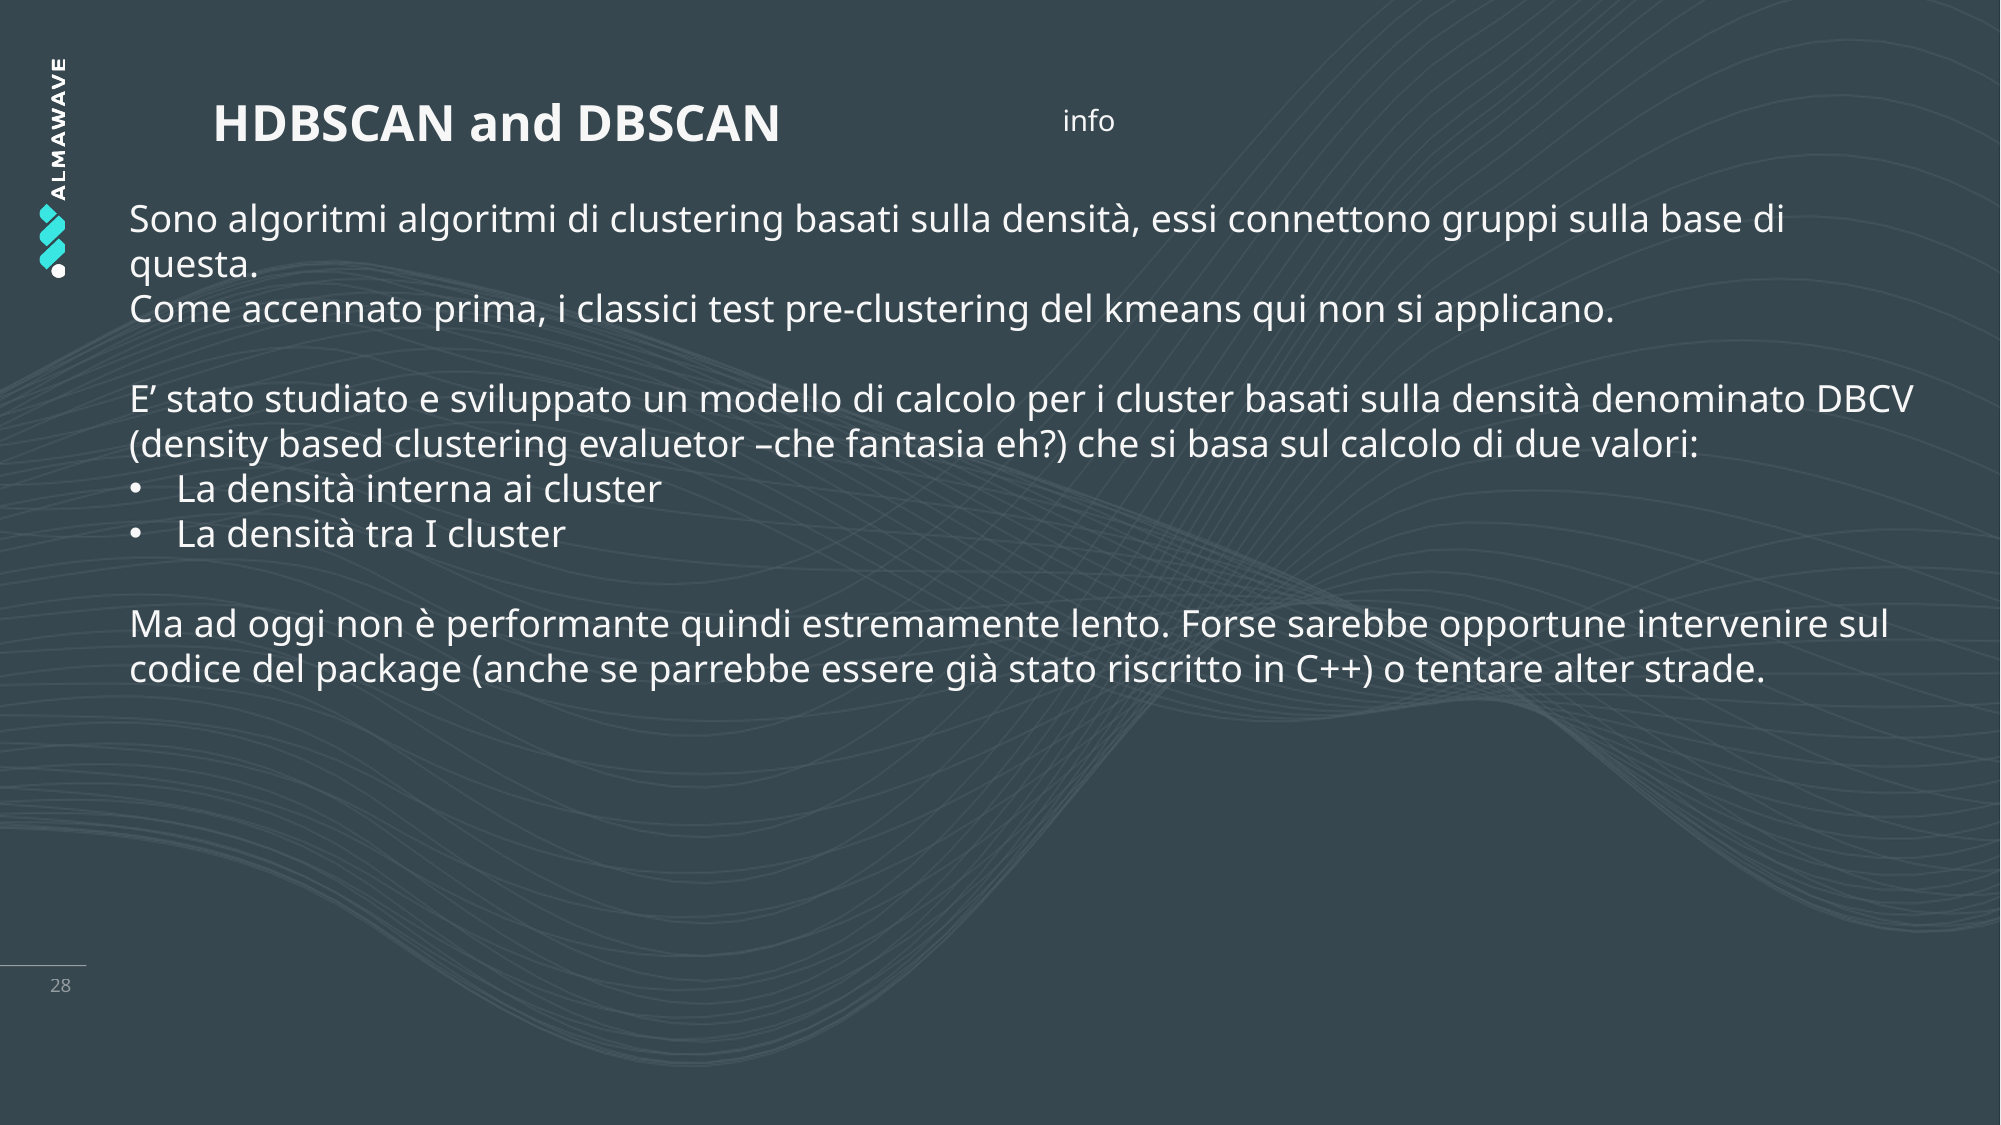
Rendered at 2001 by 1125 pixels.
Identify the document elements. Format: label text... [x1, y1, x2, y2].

text_box Sono algoritmi algoritmi di clustering basati sulla densità, essi connettono gruppi sulla base di questa. Come accennato prima, i classici test pre-clustering del kmeans qui non si applicano. E’ stato studiato e sviluppato un modello di calcolo per i cluster basati sulla densità denominato DBCV (density based clustering evaluetor –che fantasia eh?) che si basa sul calcolo di due valori: La densità interna ai cluster La densità tra I cluster Ma ad oggi non è performante quindi estremamente lento. Forse sarebbe opportune intervenire sul codice del package (anche se parrebbe essere già stato riscritto in C++) o tentare alter strade. [114, 188, 1932, 698]
slide_number 28 [0, 965, 87, 1009]
list info [1009, 98, 1932, 146]
title HDBSCAN and DBSCAN [212, 98, 991, 188]
picture [0, 0, 2001, 1125]
